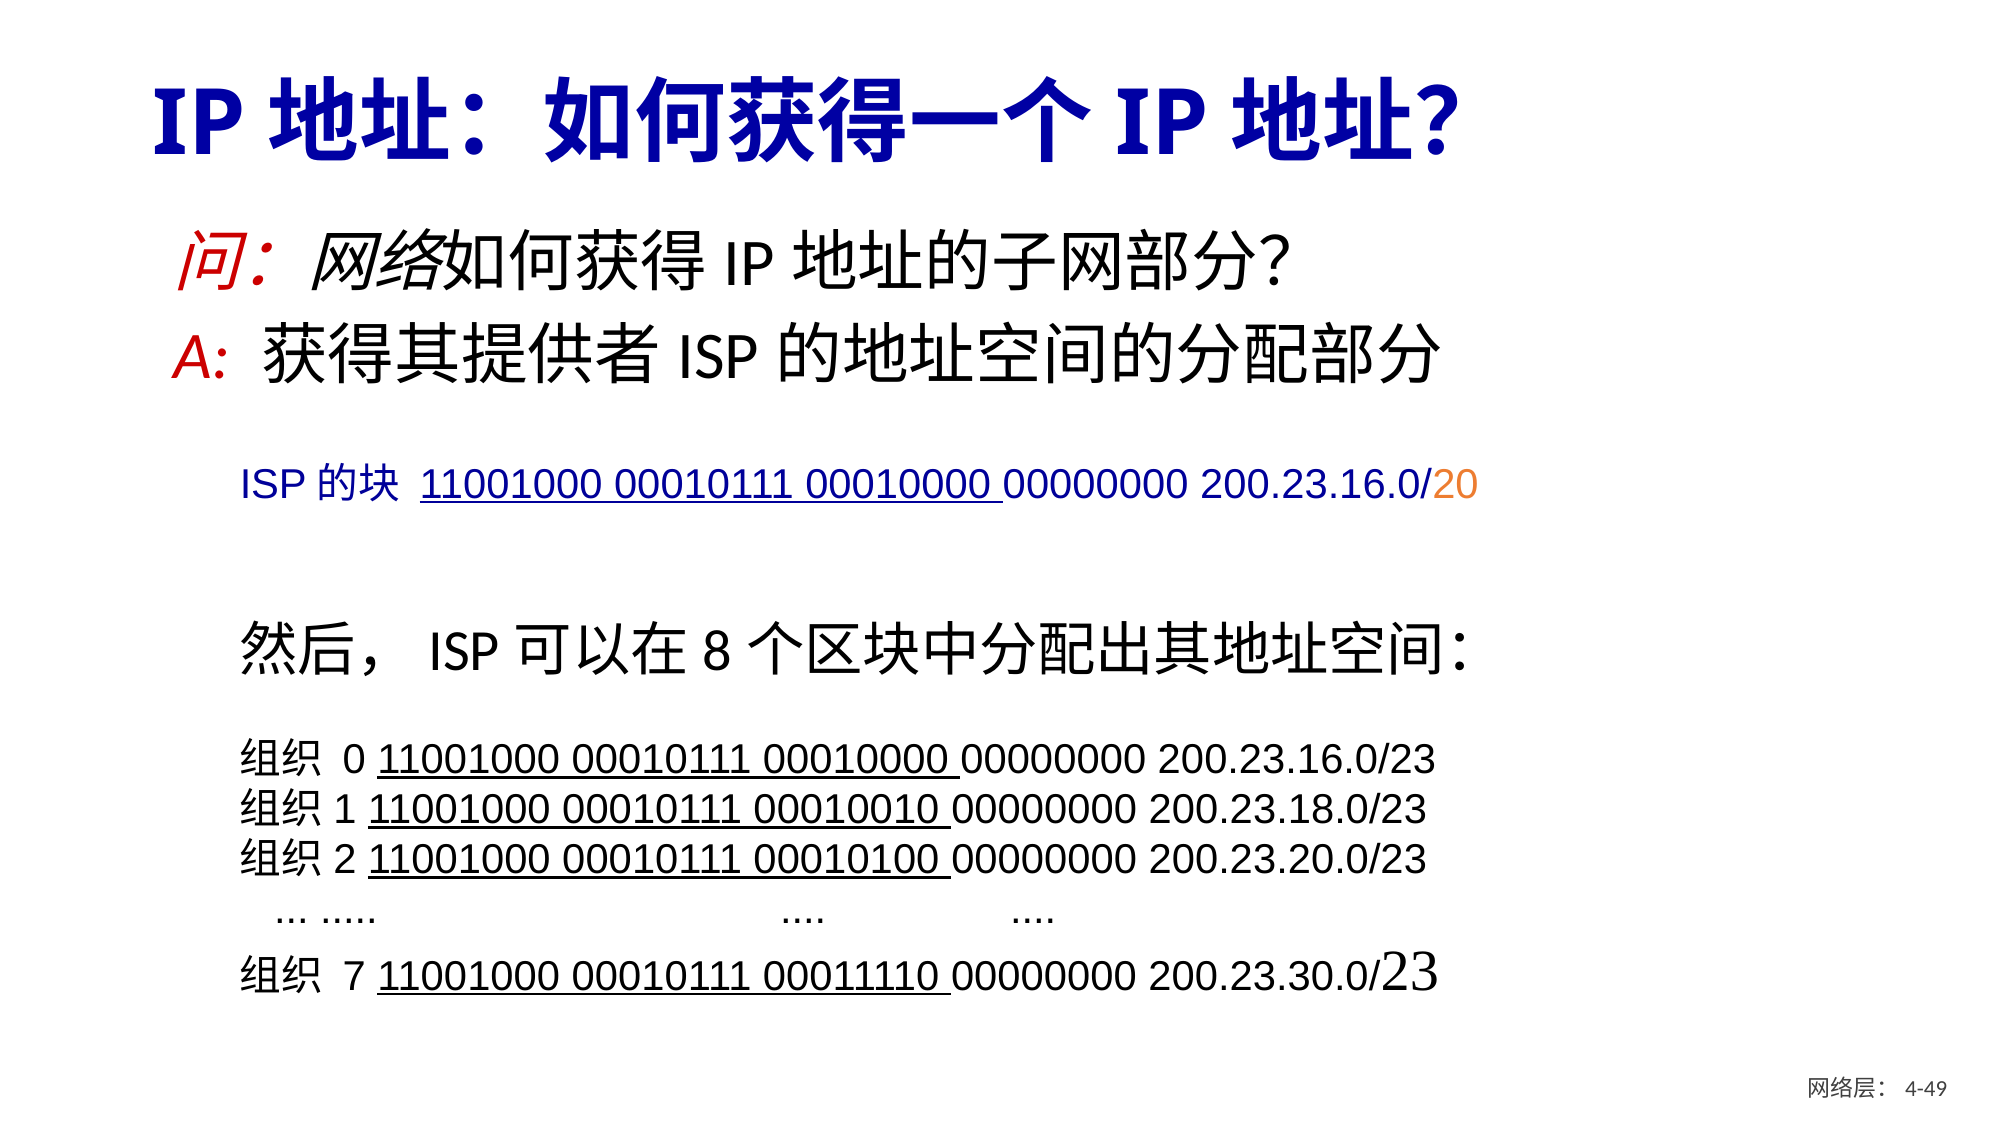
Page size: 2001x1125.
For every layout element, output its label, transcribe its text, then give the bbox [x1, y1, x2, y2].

text_box 问：网络如何获得IP地址的子网部分？ A: 获得其提供者ISP的地址空间的分配部分 [137, 220, 2000, 518]
text_box ISP的块 11001000 00010111 00010000 00000000 200.23.16.0/20 [225, 449, 1901, 604]
title IP地址：如何获得一个IP地址？ [137, 51, 1863, 198]
slide_number 网络层：4- 48 [1512, 1056, 1963, 1117]
text_box 然后，ISP可以在8个区块中分配出其地址空间： 组织 0 11001000 00010111 00010000 00000000 200.23.16.0/23 组织1 11001000 00010111 00010010 00000000 200.23.18.0/23 组织2 11001000 00010111 00010100 00000000 200.23.20.0/23 ... ..... .... .... 组织 7 11001000 00010111 00011110 00000000 200.23.30.0/23 [225, 604, 1901, 1060]
